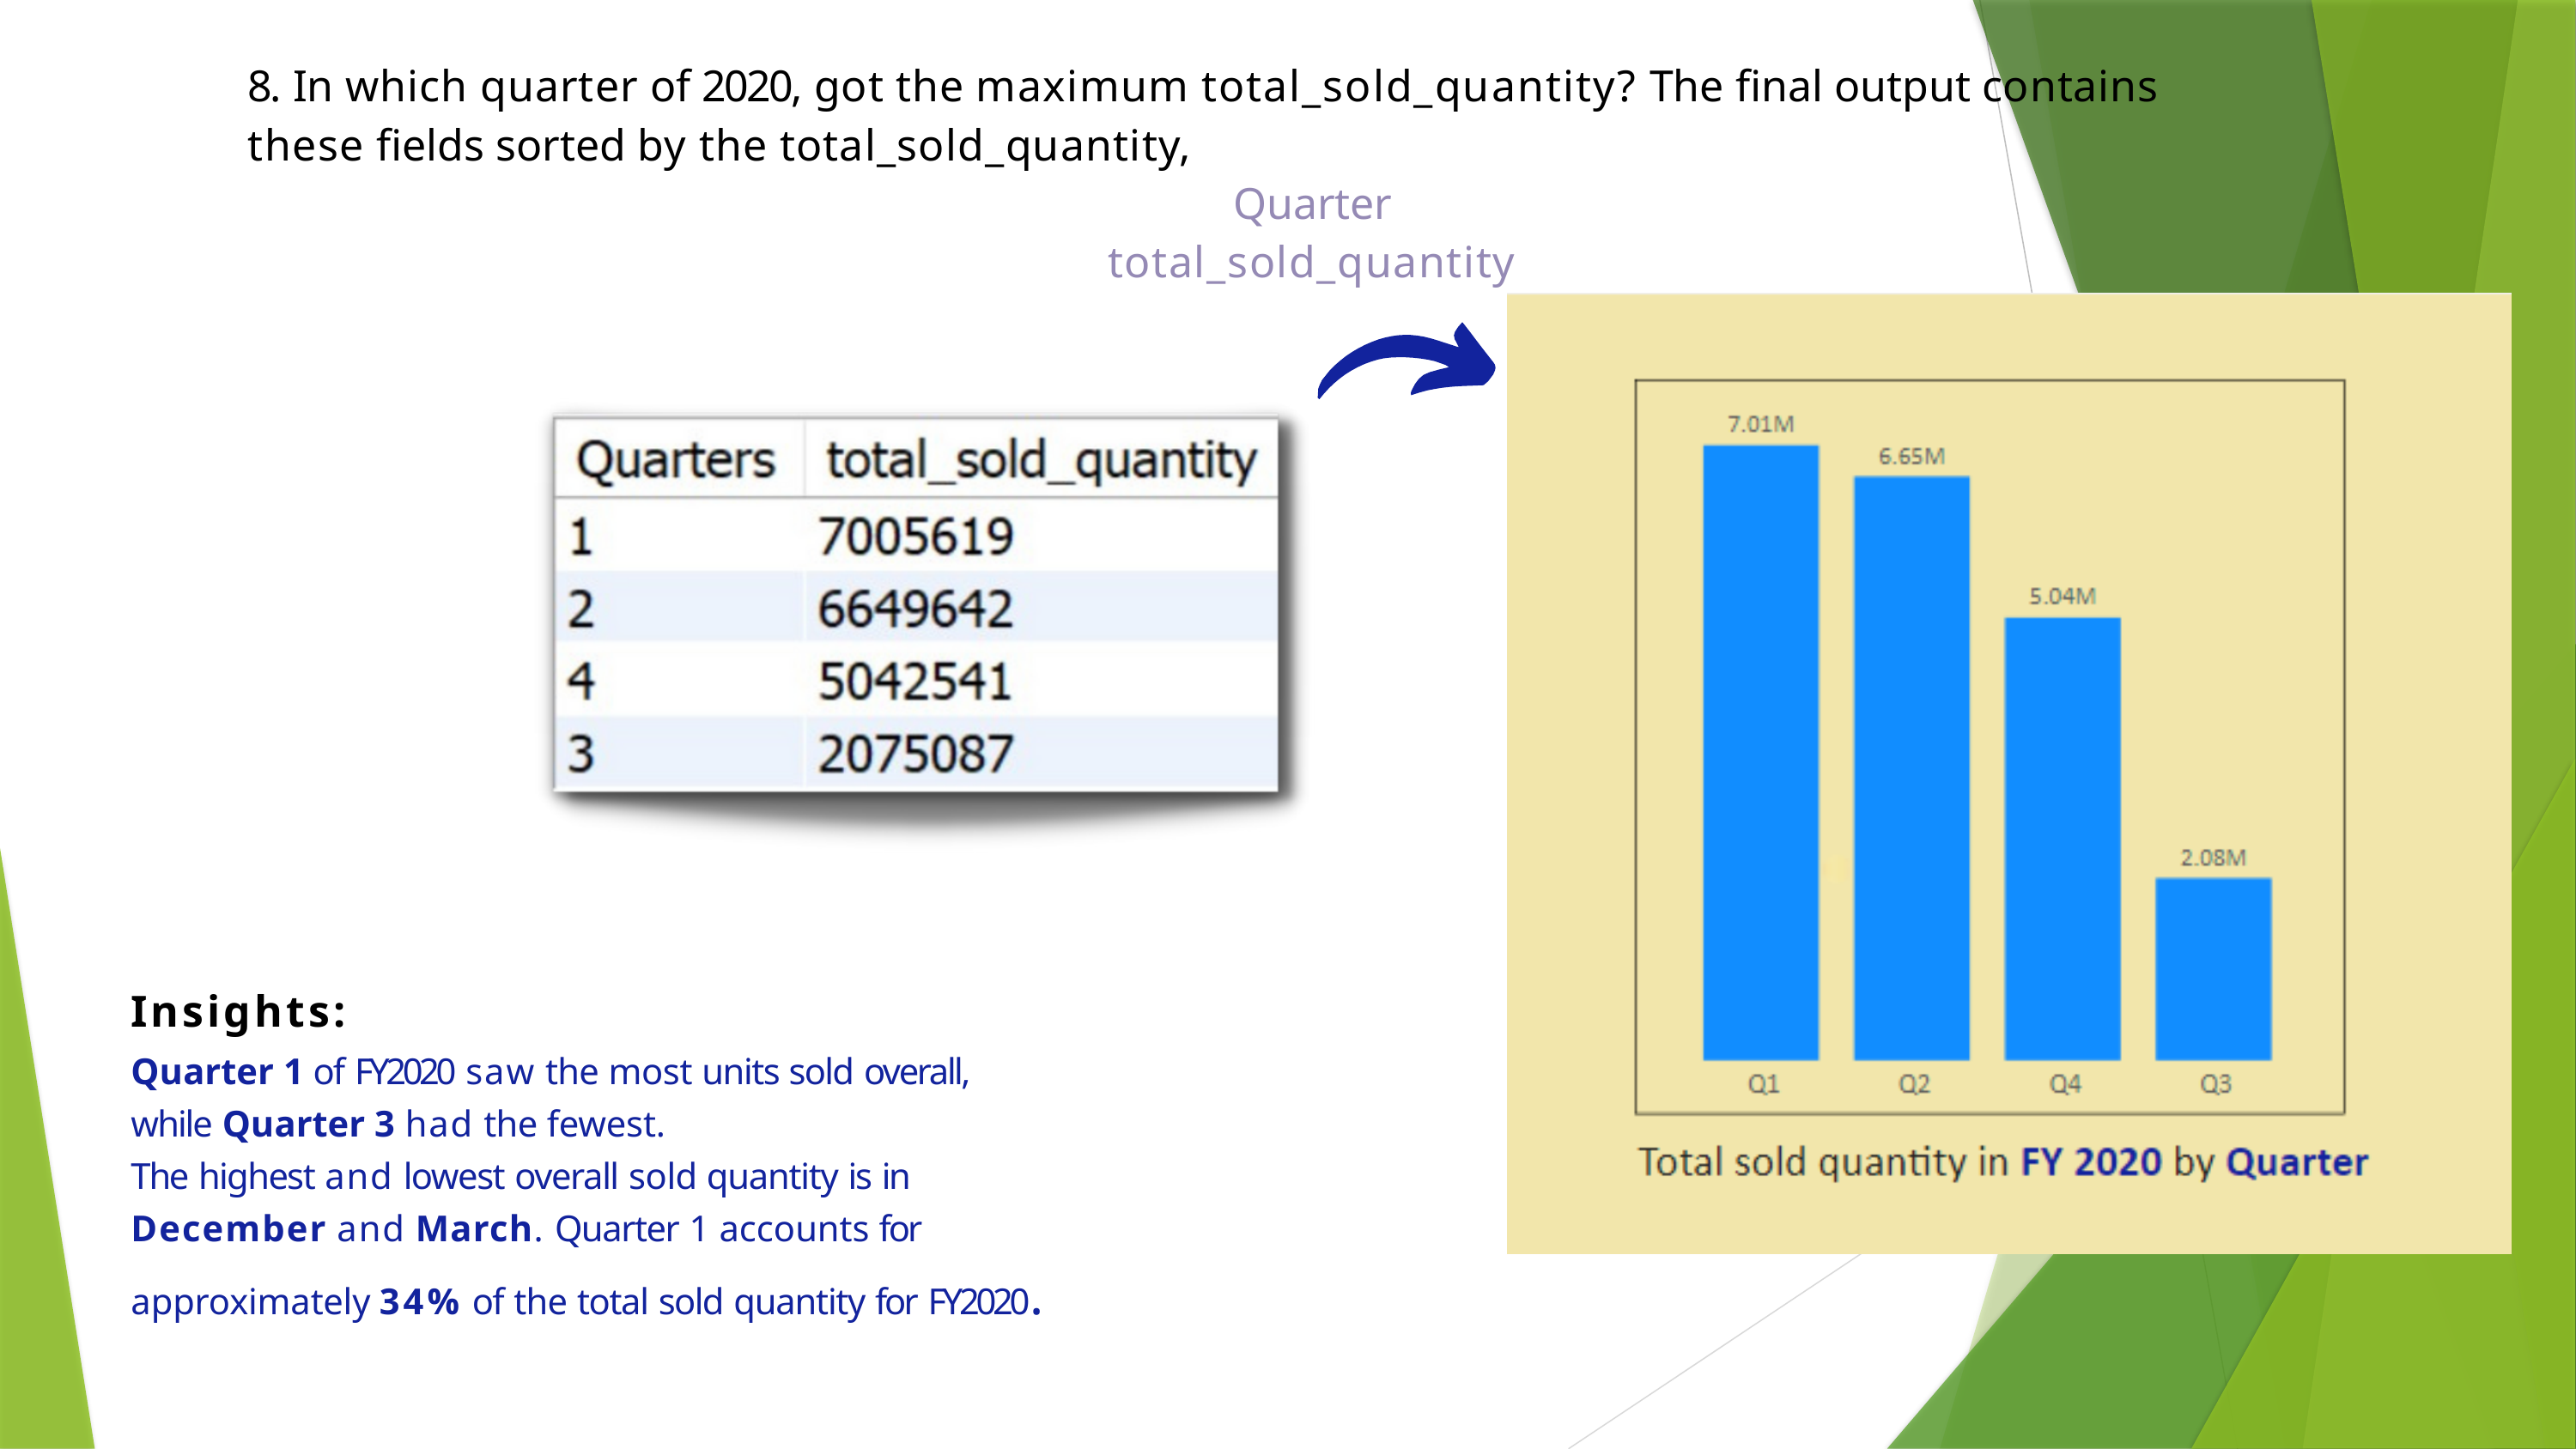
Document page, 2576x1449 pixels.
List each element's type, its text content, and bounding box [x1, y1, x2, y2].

picture [1506, 293, 2512, 1254]
text_box Insights: Quarter 1 of FY2020 saw the most units sold overall, while Quarter 3 had the fewest. The highest and lowest overall sold quantity is in December and March. Quarter 1 accounts for approximately 34% of the total sold quantity for FY2020. [128, 960, 1087, 1325]
text_box 8. In which quarter of 2020, got the maximum total_sold_quantity? The final output contains these fields sorted by the total_sold_quantity, Quarter total_sold_quantity [246, 50, 2226, 287]
text_box [1317, 322, 1496, 400]
picture [531, 397, 1315, 854]
